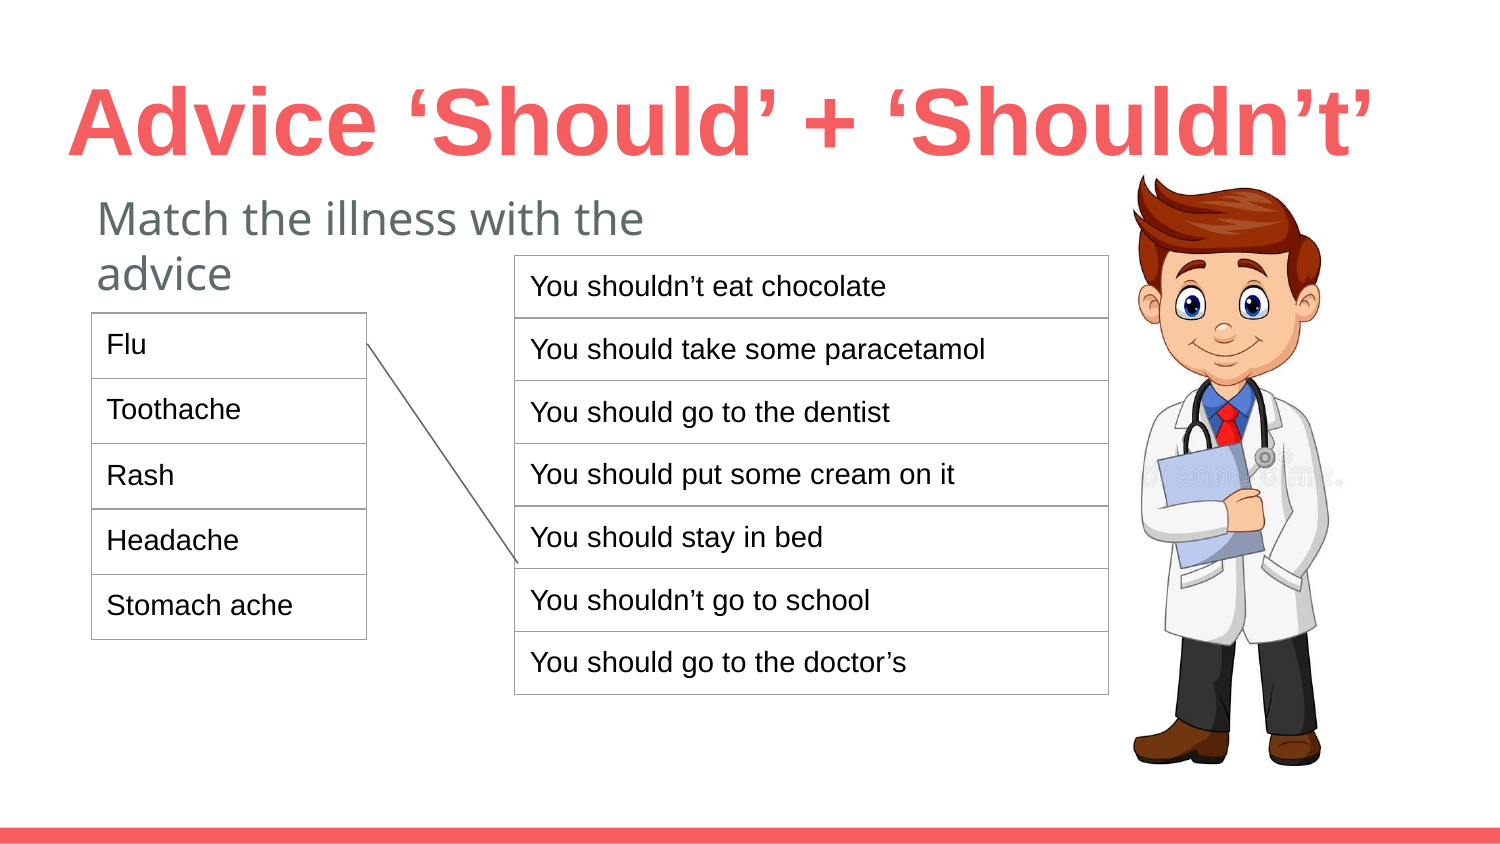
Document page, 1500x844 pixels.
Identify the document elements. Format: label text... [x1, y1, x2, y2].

table_cell You should go to the dentist [523, 381, 1087, 443]
table_cell You shouldn’t go to school [515, 569, 1087, 631]
table_cell You should stay in bed [521, 507, 1087, 568]
table_cell Rash [92, 444, 362, 508]
table_header You shouldn’t eat chocolate [515, 256, 1087, 317]
title Advice ‘Should’ + ‘Shouldn’t’ [51, 44, 1449, 148]
table_header Flu [92, 314, 366, 378]
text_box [367, 343, 519, 564]
table_cell You should take some paracetamol [515, 319, 1087, 380]
picture [1092, 174, 1500, 767]
table_cell Stomach ache [92, 575, 366, 639]
text_box Match the illness with the advice [81, 174, 790, 271]
table_cell Toothache [92, 379, 362, 443]
table_cell You should put some cream on it [523, 444, 1087, 505]
table_cell Headache [92, 510, 366, 574]
table_cell You should go to the doctor’s [515, 632, 1087, 694]
